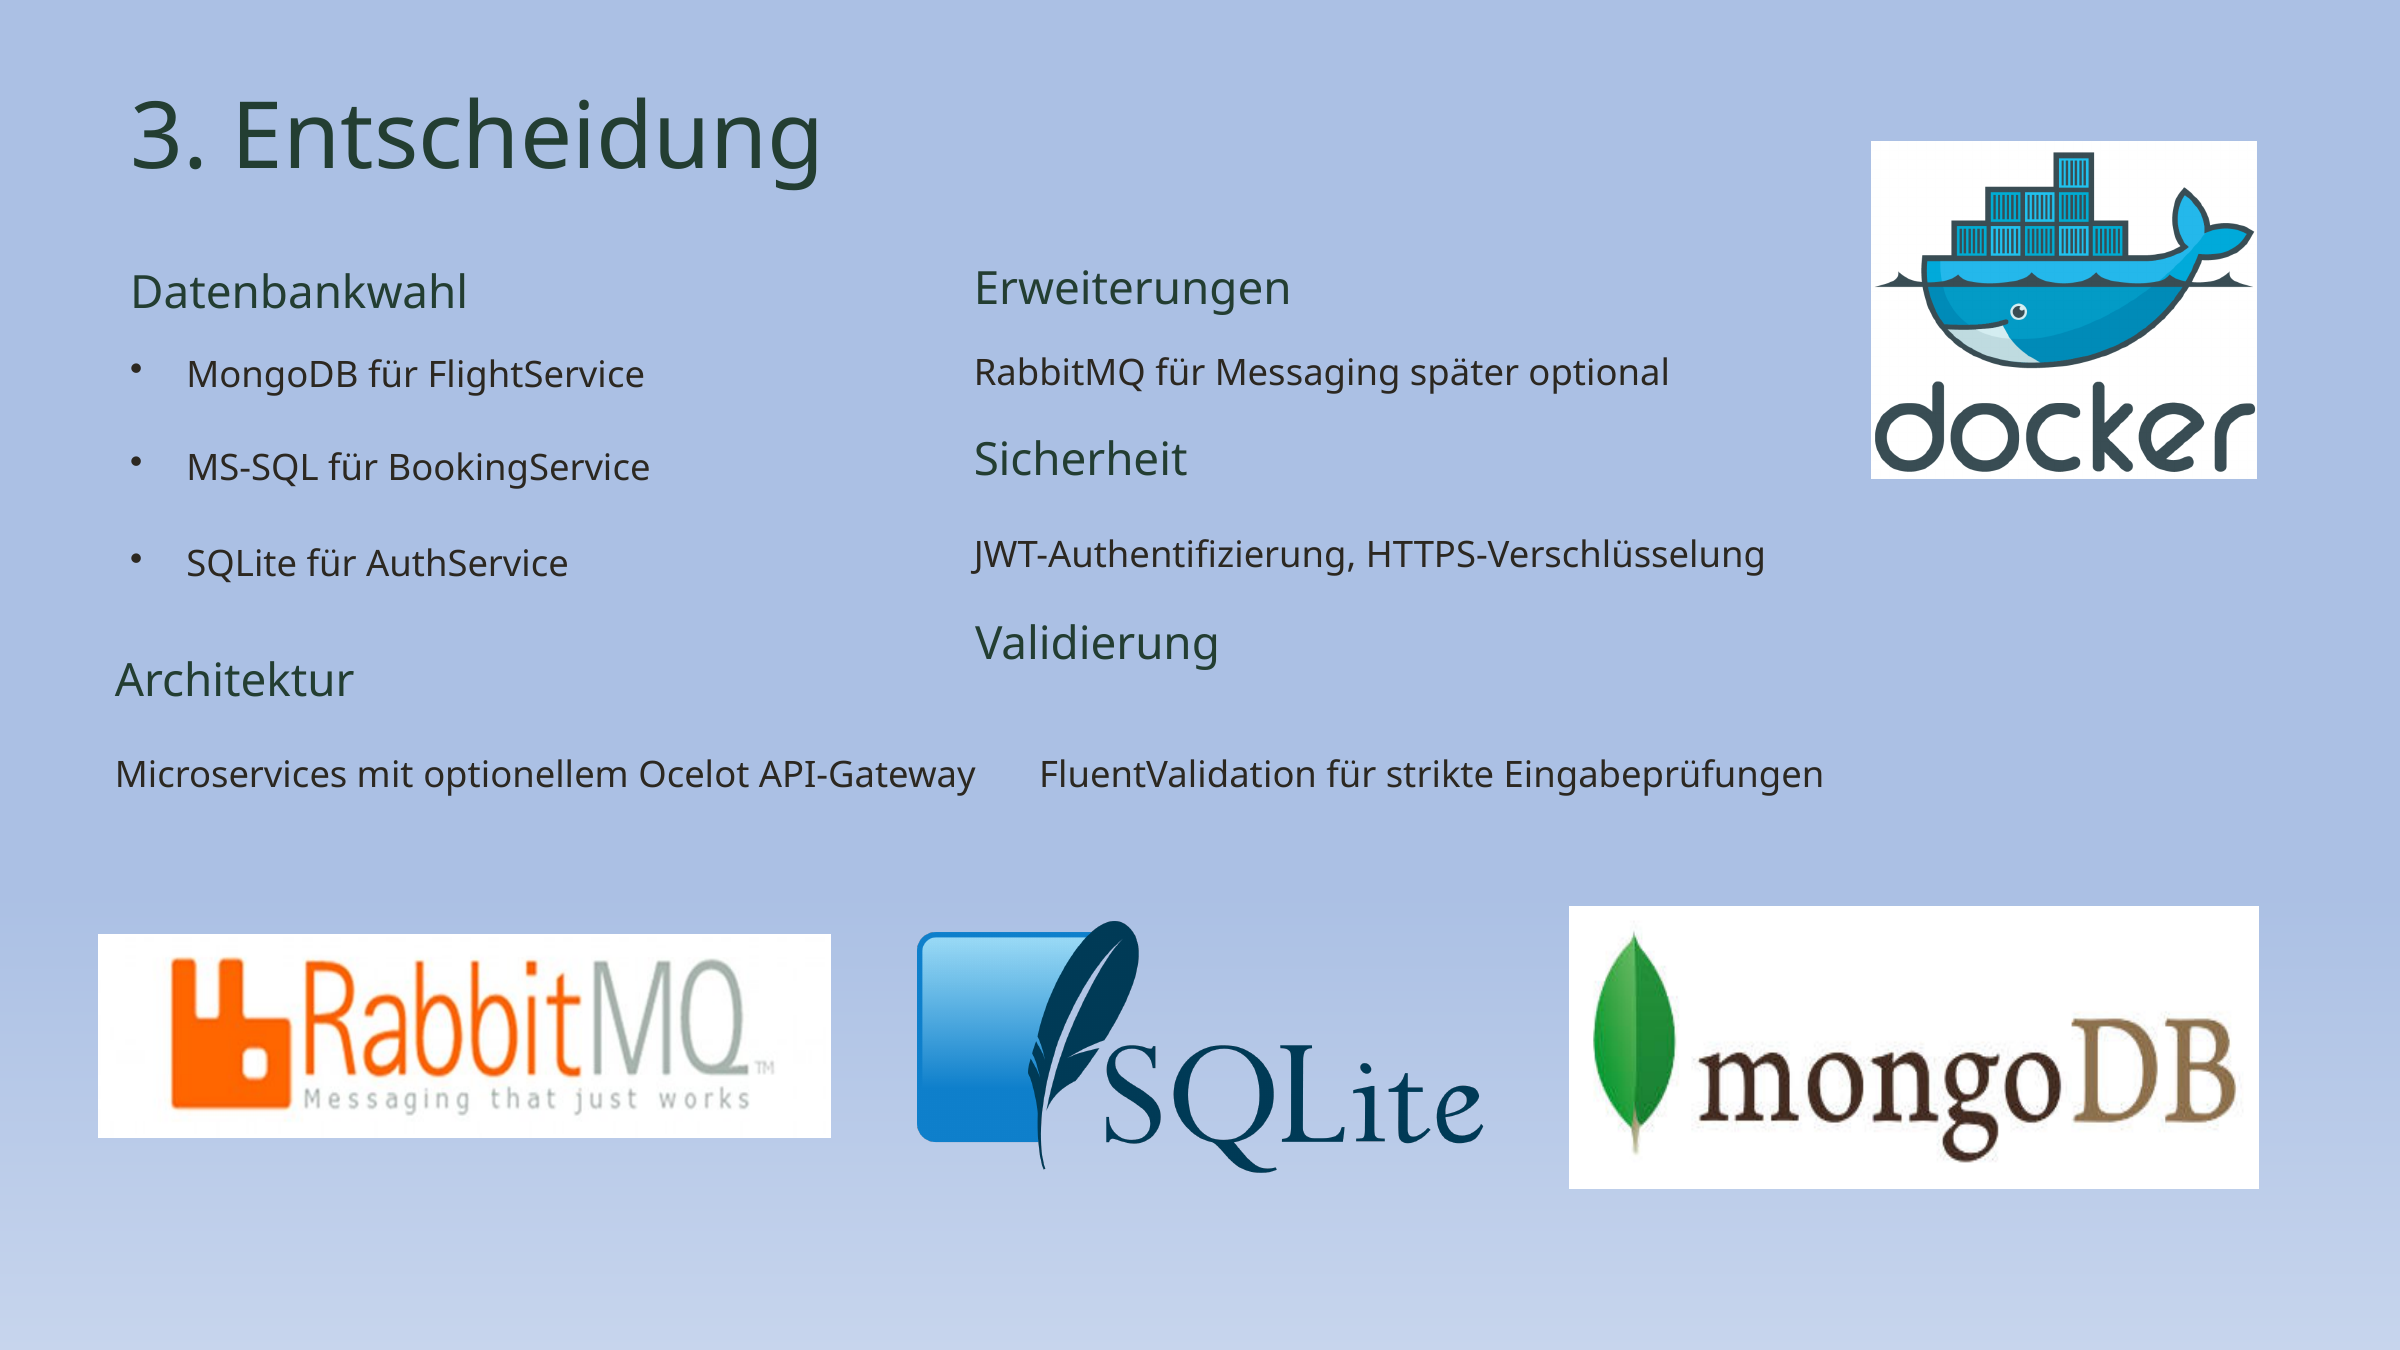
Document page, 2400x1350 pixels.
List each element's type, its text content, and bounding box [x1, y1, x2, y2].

picture [98, 934, 831, 1138]
text_box FluentValidation für strikte Eingabeprüfungen [1039, 735, 2064, 796]
text_box MongoDB für FlightService [130, 335, 1155, 395]
picture [901, 905, 1499, 1189]
text_box SQLite für AuthService [130, 524, 1155, 585]
text_box Architektur [114, 648, 581, 707]
text_box JWT-Authentifizierung, HTTPS-Verschlüsselung [973, 515, 1999, 575]
text_box Microservices mit optionellem Ocelot API-Gateway [114, 735, 1039, 796]
text_box Datenbankwahl [130, 260, 596, 319]
picture [1569, 906, 2259, 1189]
text_box Erweiterungen [973, 256, 1439, 315]
text_box RabbitMQ für Messaging später optional [973, 333, 1870, 394]
text_box Validierung [975, 611, 1441, 670]
text_box Sicherheit [973, 427, 1439, 486]
text_box 3. Entscheidung [130, 71, 1061, 188]
picture [1870, 141, 2257, 479]
text_box MS-SQL für BookingService [130, 428, 1155, 489]
